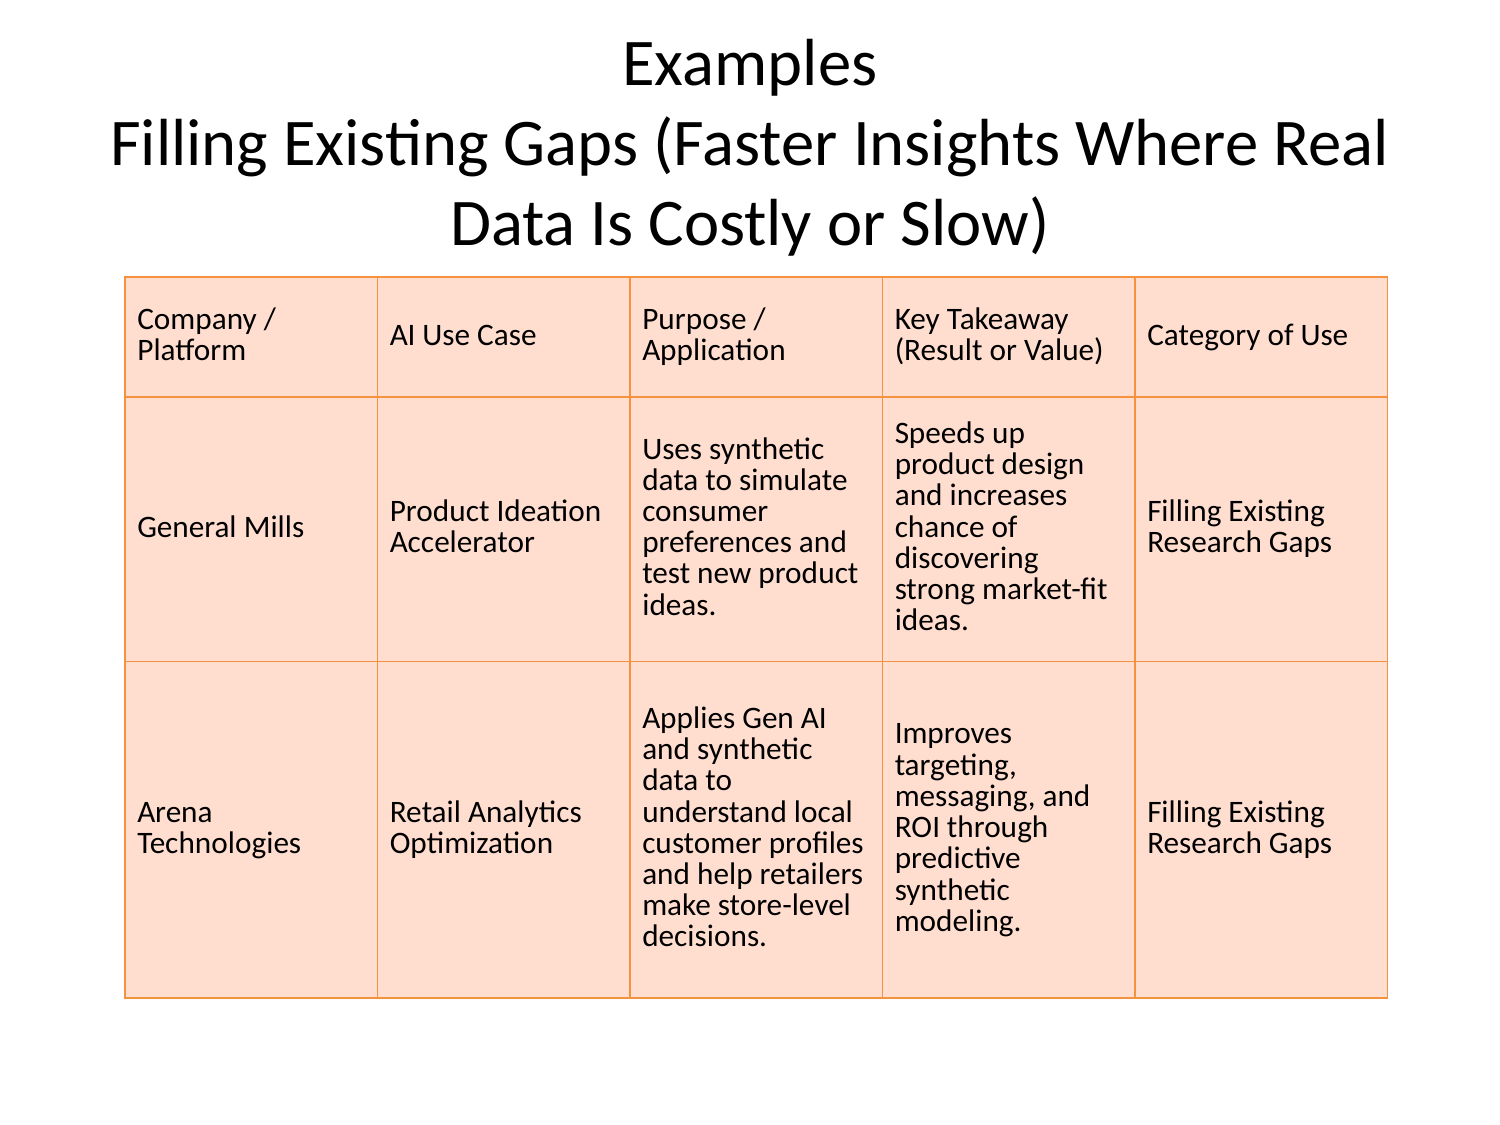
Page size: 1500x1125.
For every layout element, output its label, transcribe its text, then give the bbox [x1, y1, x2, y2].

table_cell Speeds up product design and increases chance of discovering strong market-fit ideas. [883, 398, 1134, 661]
table_cell Uses synthetic data to simulate consumer preferences and test new product ideas. [631, 398, 882, 661]
title Examples Filling Existing Gaps (Faster Insights Where Real Data Is Costly or Slow) [75, 45, 1425, 233]
table_cell General Mills [126, 398, 377, 661]
table_cell Improves targeting, messaging, and ROI through predictive synthetic modeling. [883, 662, 1134, 997]
table_cell Applies Gen AI and synthetic data to understand local customer profiles and help retailers make store-level decisions. [631, 662, 882, 997]
table_cell Product Ideation Accelerator [378, 398, 629, 661]
table_cell Filling Existing Research Gaps [1136, 662, 1387, 997]
table_header Category of Use [1136, 278, 1387, 396]
table_header AI Use Case [378, 278, 629, 396]
table_header Purpose / Application [631, 278, 882, 396]
table_header Key Takeaway (Result or Value) [883, 278, 1134, 396]
table_header Company / Platform [126, 278, 377, 396]
table_cell Arena Technologies [126, 662, 377, 997]
table_cell Filling Existing Research Gaps [1136, 398, 1387, 661]
table_cell Retail Analytics Optimization [378, 662, 629, 997]
